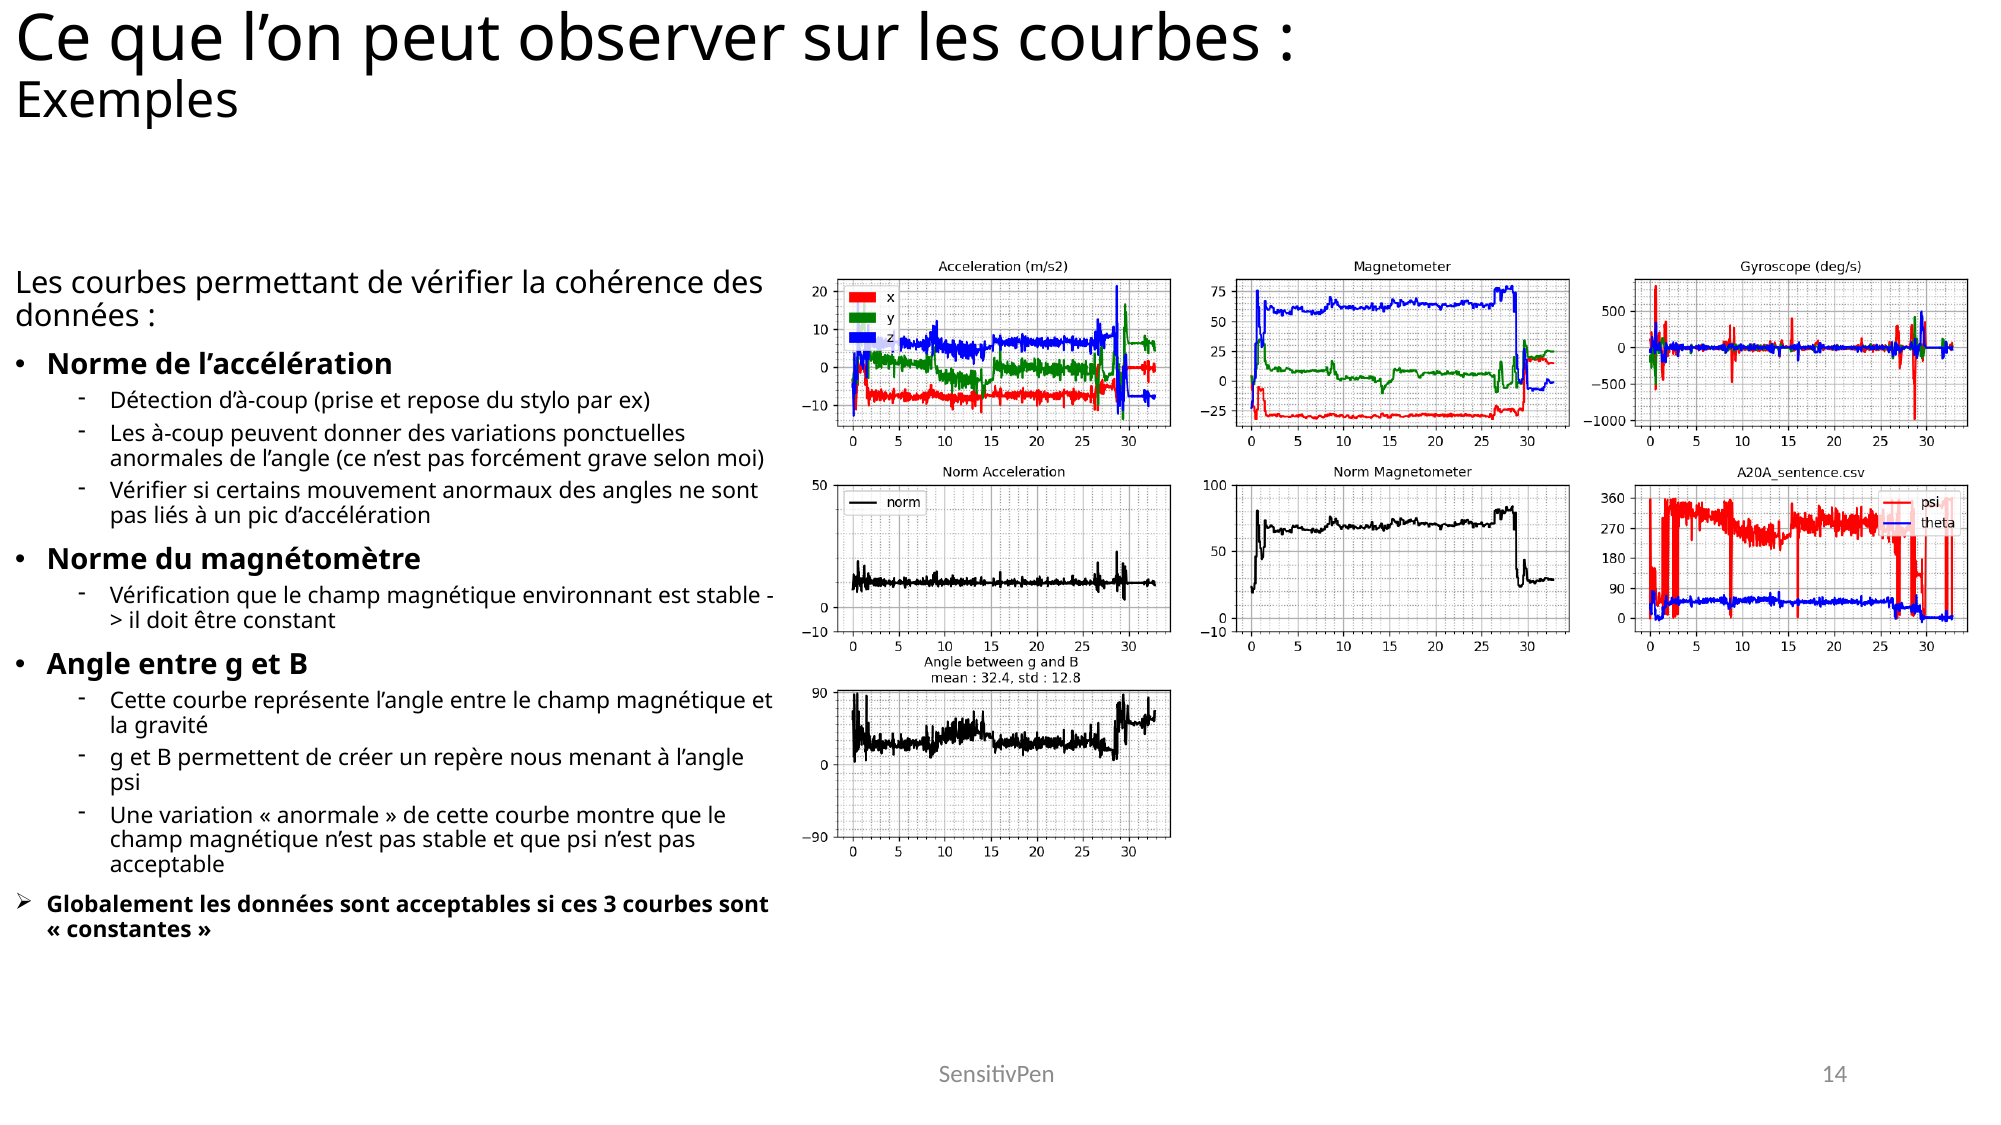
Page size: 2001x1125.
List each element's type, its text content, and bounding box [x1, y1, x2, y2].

slide_number 14 [1412, 1042, 1863, 1103]
picture [787, 233, 2000, 888]
list Les courbes permettant de vérifier la cohérence des données : Norme de l’accélération Détection d’à-coup (prise et repose du stylo par ex) Les à-coup peuvent donner des variations ponctuelles anormales de l’angle (ce n’est pas forcément grave selon moi) Vérifier si certains mouvement anormaux des angles ne sont pas liés à un pic d’accélération Norme du magnétomètre Vérification que le champ magnétique environnant est stable -> il doit être constant Angle entre g et B Cette courbe représente l’angle entre le champ magnétique et la gravité g et B permettent de créer un repère nous menant à l’angle psi Une variation « anormale » de cette courbe montre que le champ magnétique n’est pas stable et que psi n’est pas acceptable Globalement les données sont acceptables si ces 3 courbes sont « constantes » [0, 259, 789, 974]
footer SensitivPen [662, 1042, 1338, 1103]
title Ce que l’on peut observer sur les courbes : Exemples [0, 0, 1725, 133]
